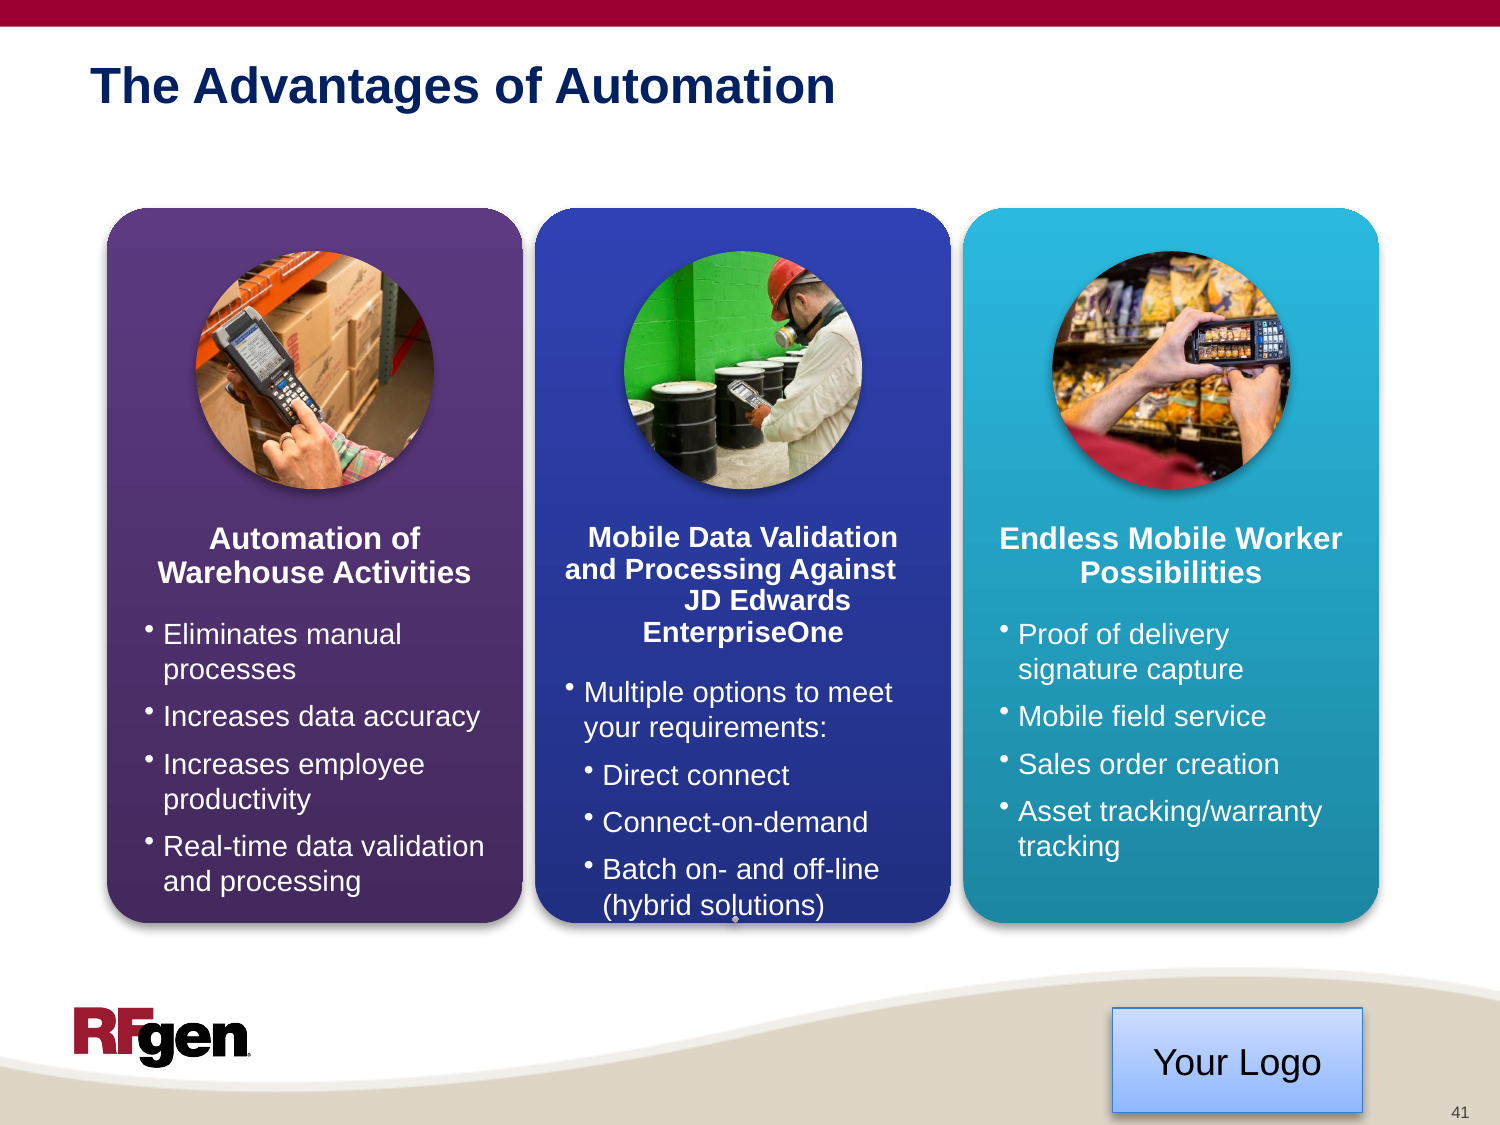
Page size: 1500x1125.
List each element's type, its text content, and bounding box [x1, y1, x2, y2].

picture [0, 958, 1500, 1125]
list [106, 208, 1380, 924]
slide_number 41 [1429, 1081, 1492, 1125]
title The Advantages of Automation [75, 45, 1425, 233]
